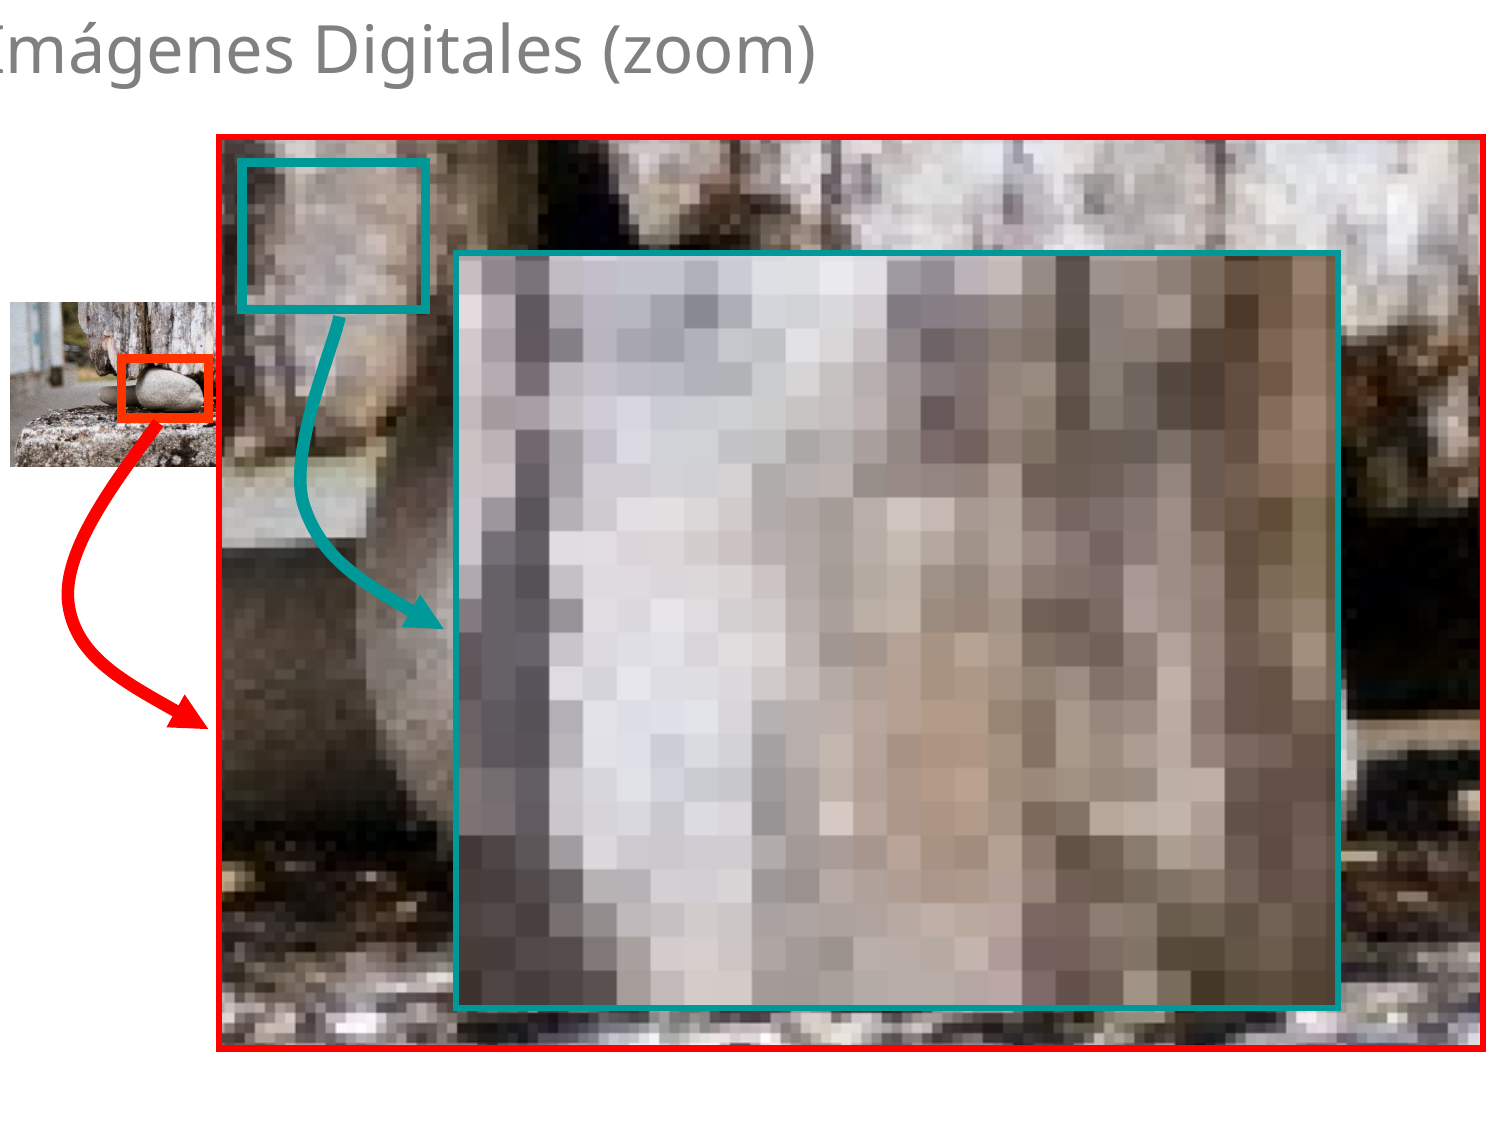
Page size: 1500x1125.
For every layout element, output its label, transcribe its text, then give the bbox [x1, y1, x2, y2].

text_box [67, 474, 209, 730]
text_box Imágenes Digitales (zoom) [0, 0, 908, 95]
picture [10, 140, 1481, 1046]
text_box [286, 255, 1335, 1006]
